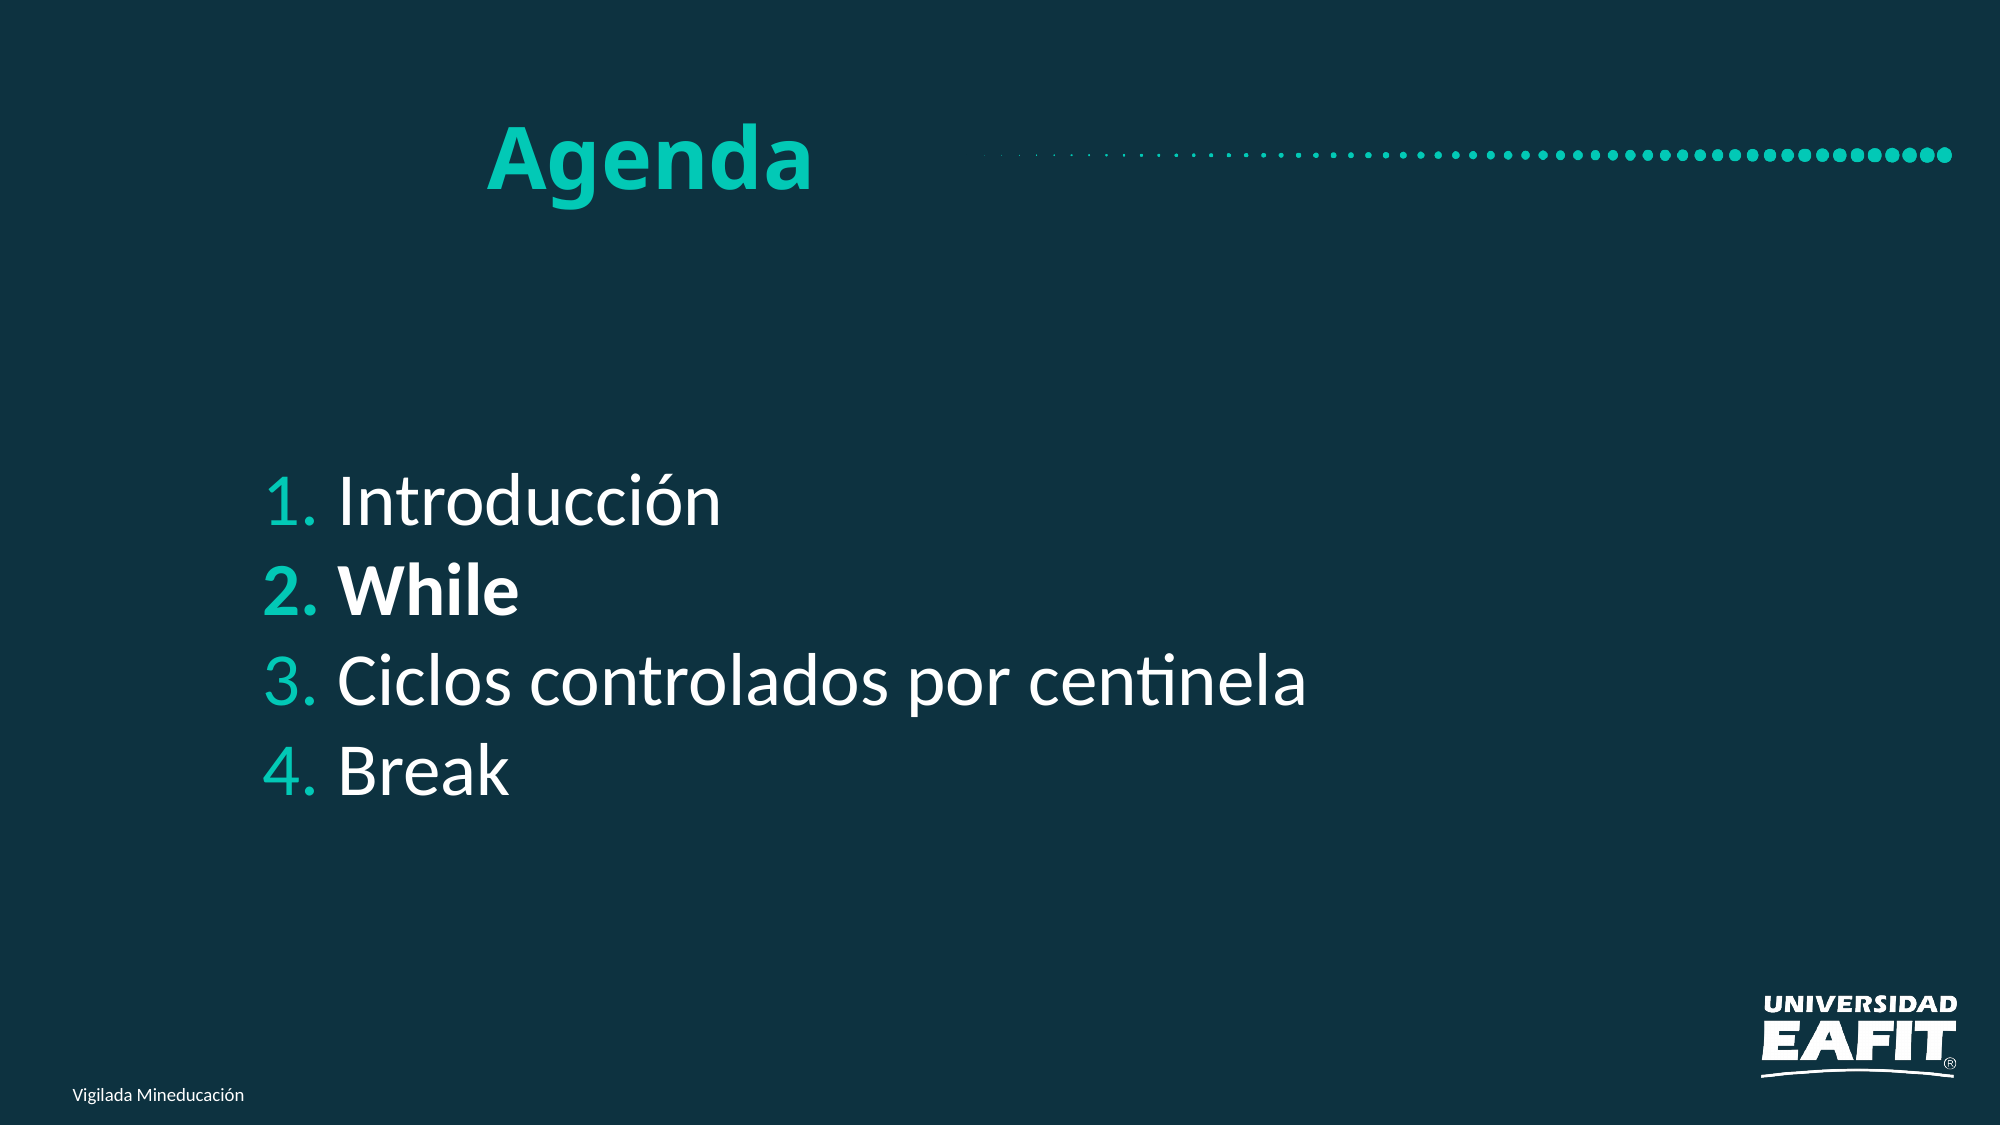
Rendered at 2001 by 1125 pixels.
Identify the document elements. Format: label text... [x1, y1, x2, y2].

title Agenda [247, 95, 1056, 215]
picture [1056, 147, 1952, 163]
picture [1761, 995, 1957, 1078]
list Introducción While Ciclos controlados por centinela Break [247, 266, 1892, 995]
